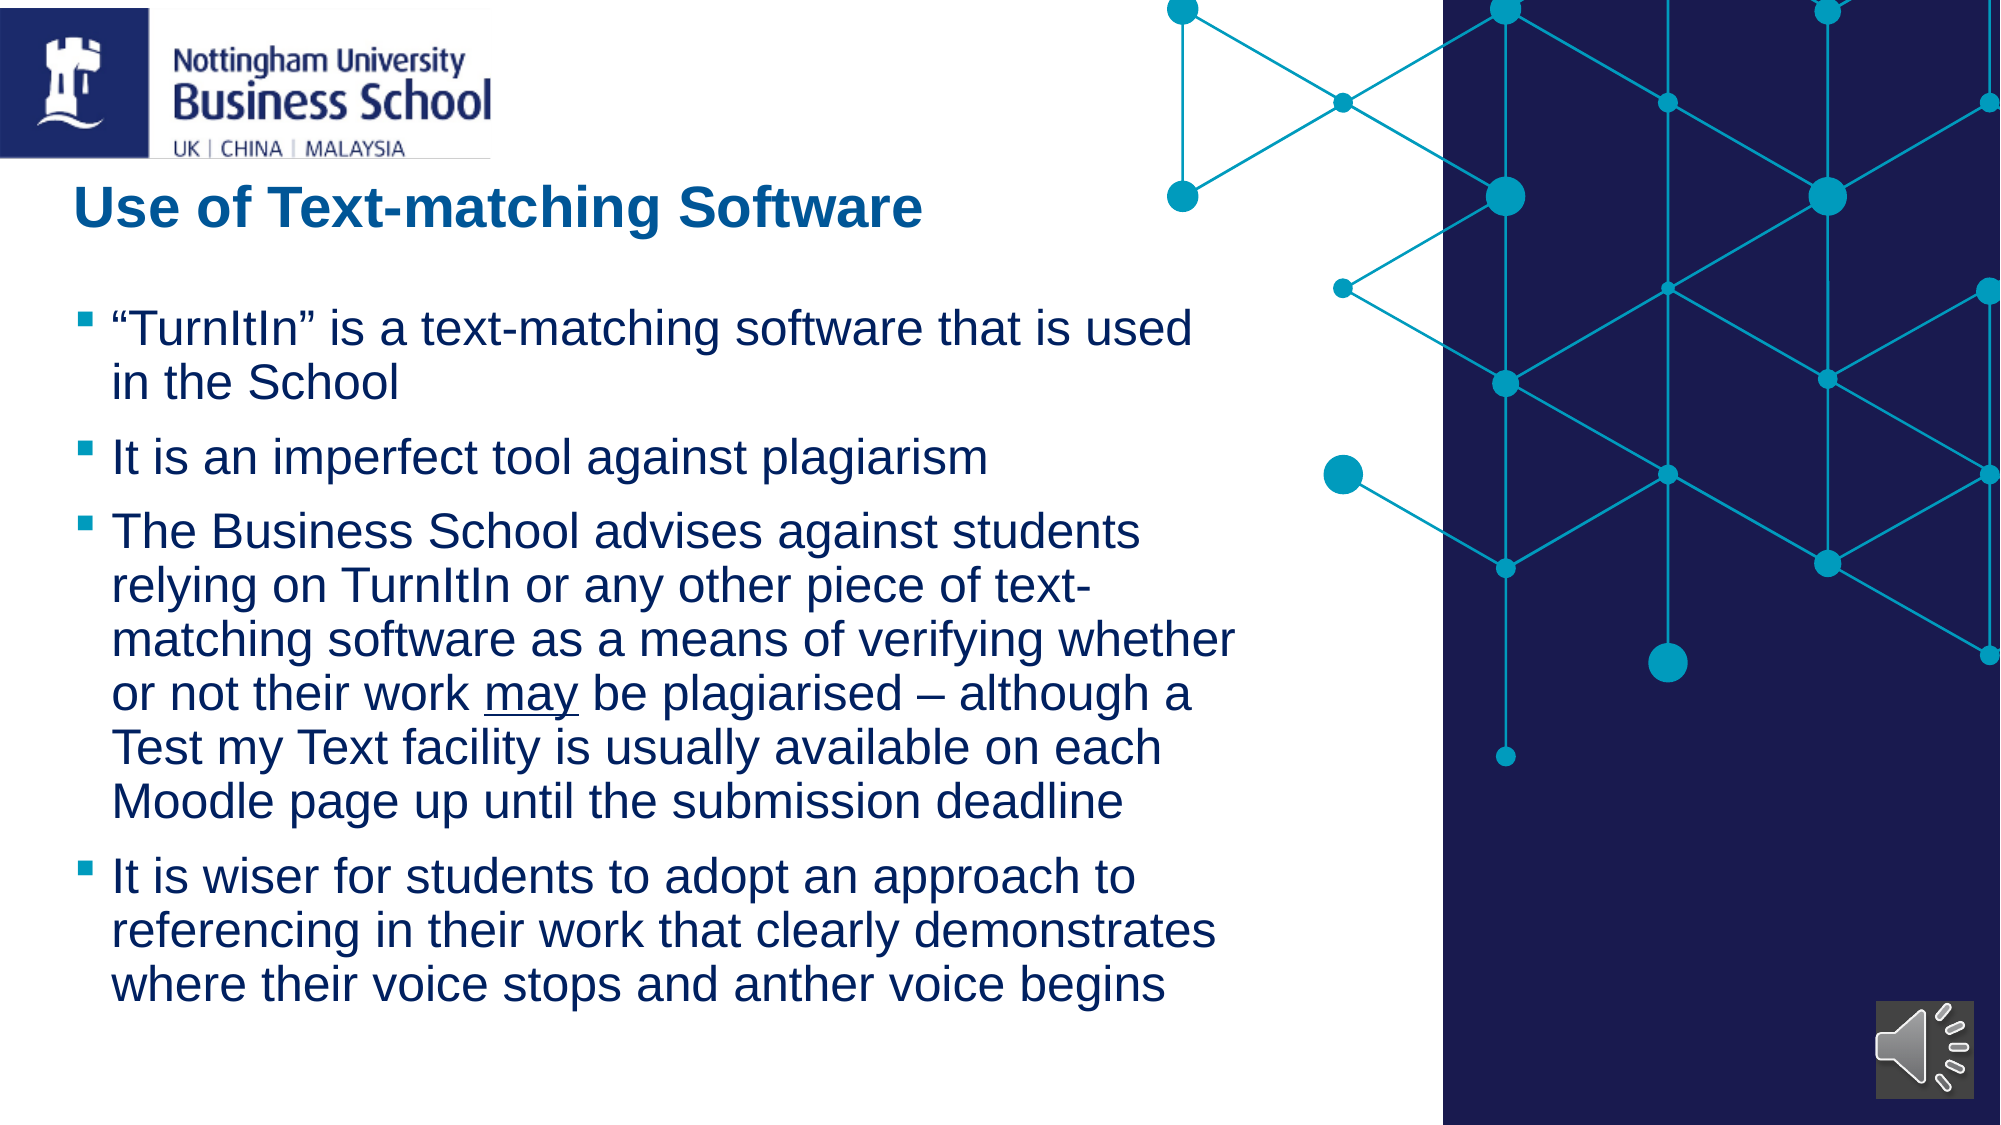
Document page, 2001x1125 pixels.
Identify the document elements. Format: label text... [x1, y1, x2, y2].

picture [0, 8, 514, 176]
text_box [1167, 0, 2000, 767]
list Use of Text-matching Software [59, 169, 1120, 273]
picture [1874, 999, 1975, 1100]
list “TurnItIn” is a text-matching software that is used in the School It is an imperfect tool against plagiarism The Business School advises against students relying on TurnItIn or any other piece of text-matching software as a means of verifying whether or not their work may be plagiarised – although a Test my Text facility is usually available on each Moodle page up until the submission deadline It is wiser for students to adopt an approach to referencing in their work that clearly demonstrates where their voice stops and anther voice begins [59, 294, 1260, 910]
text_box [0, 0, 1443, 1125]
